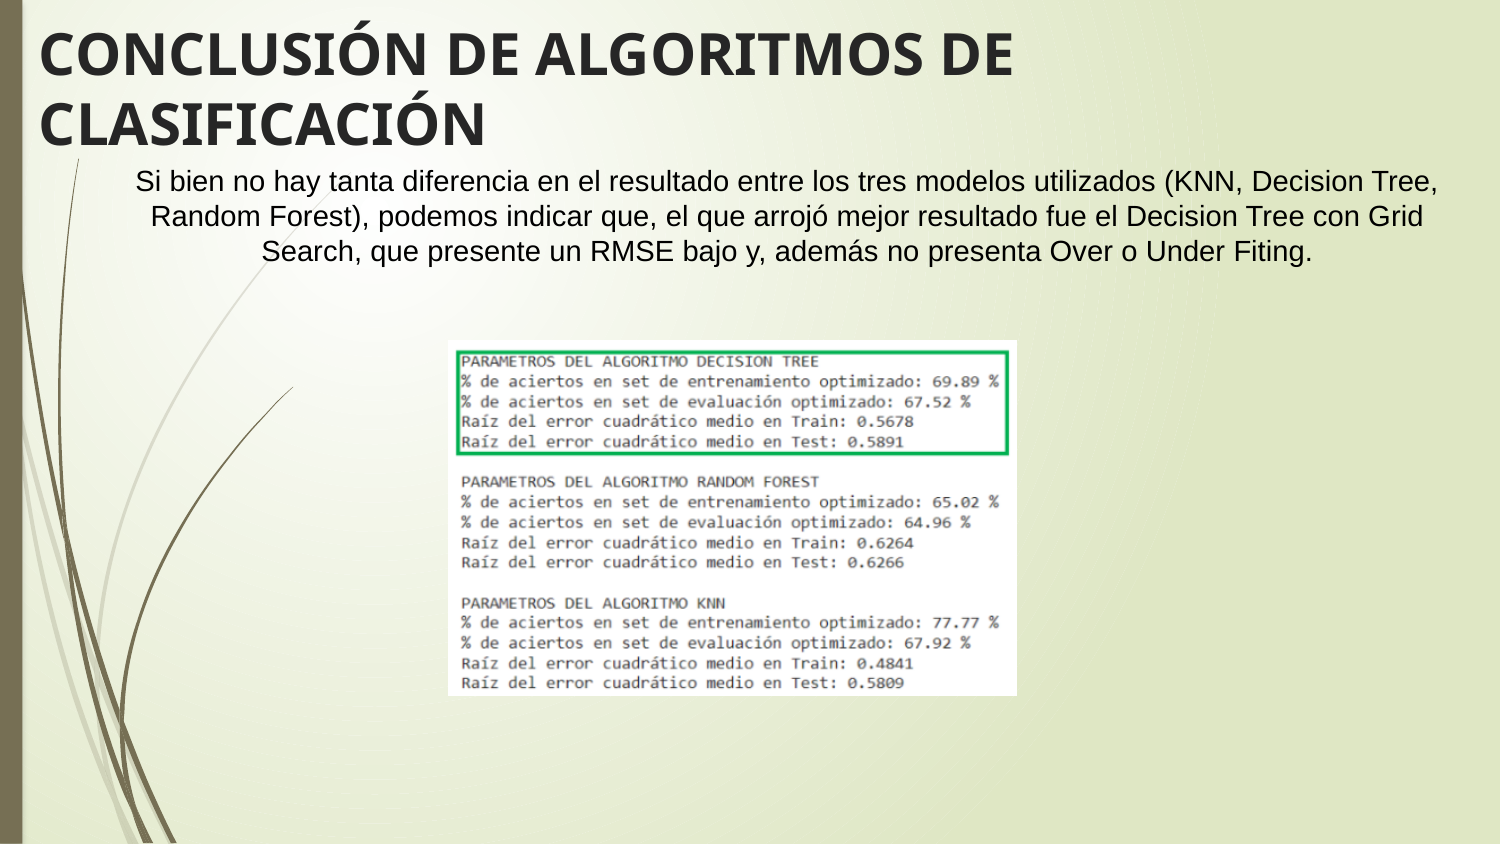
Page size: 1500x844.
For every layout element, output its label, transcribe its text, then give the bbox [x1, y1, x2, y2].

picture [448, 340, 1017, 697]
title CONCLUSIÓN DE ALGORITMOS DE CLASIFICACIÓN [23, 1, 1491, 160]
text_box Si bien no hay tanta diferencia en el resultado entre los tres modelos utilizados (KNN, Decision Tree, Random Forest), podemos indicar que, el que arrojó mejor resultado fue el Decision Tree con Grid Search, que presente un RMSE bajo y, además no presenta Over o Under Fiting. [49, 147, 1500, 413]
